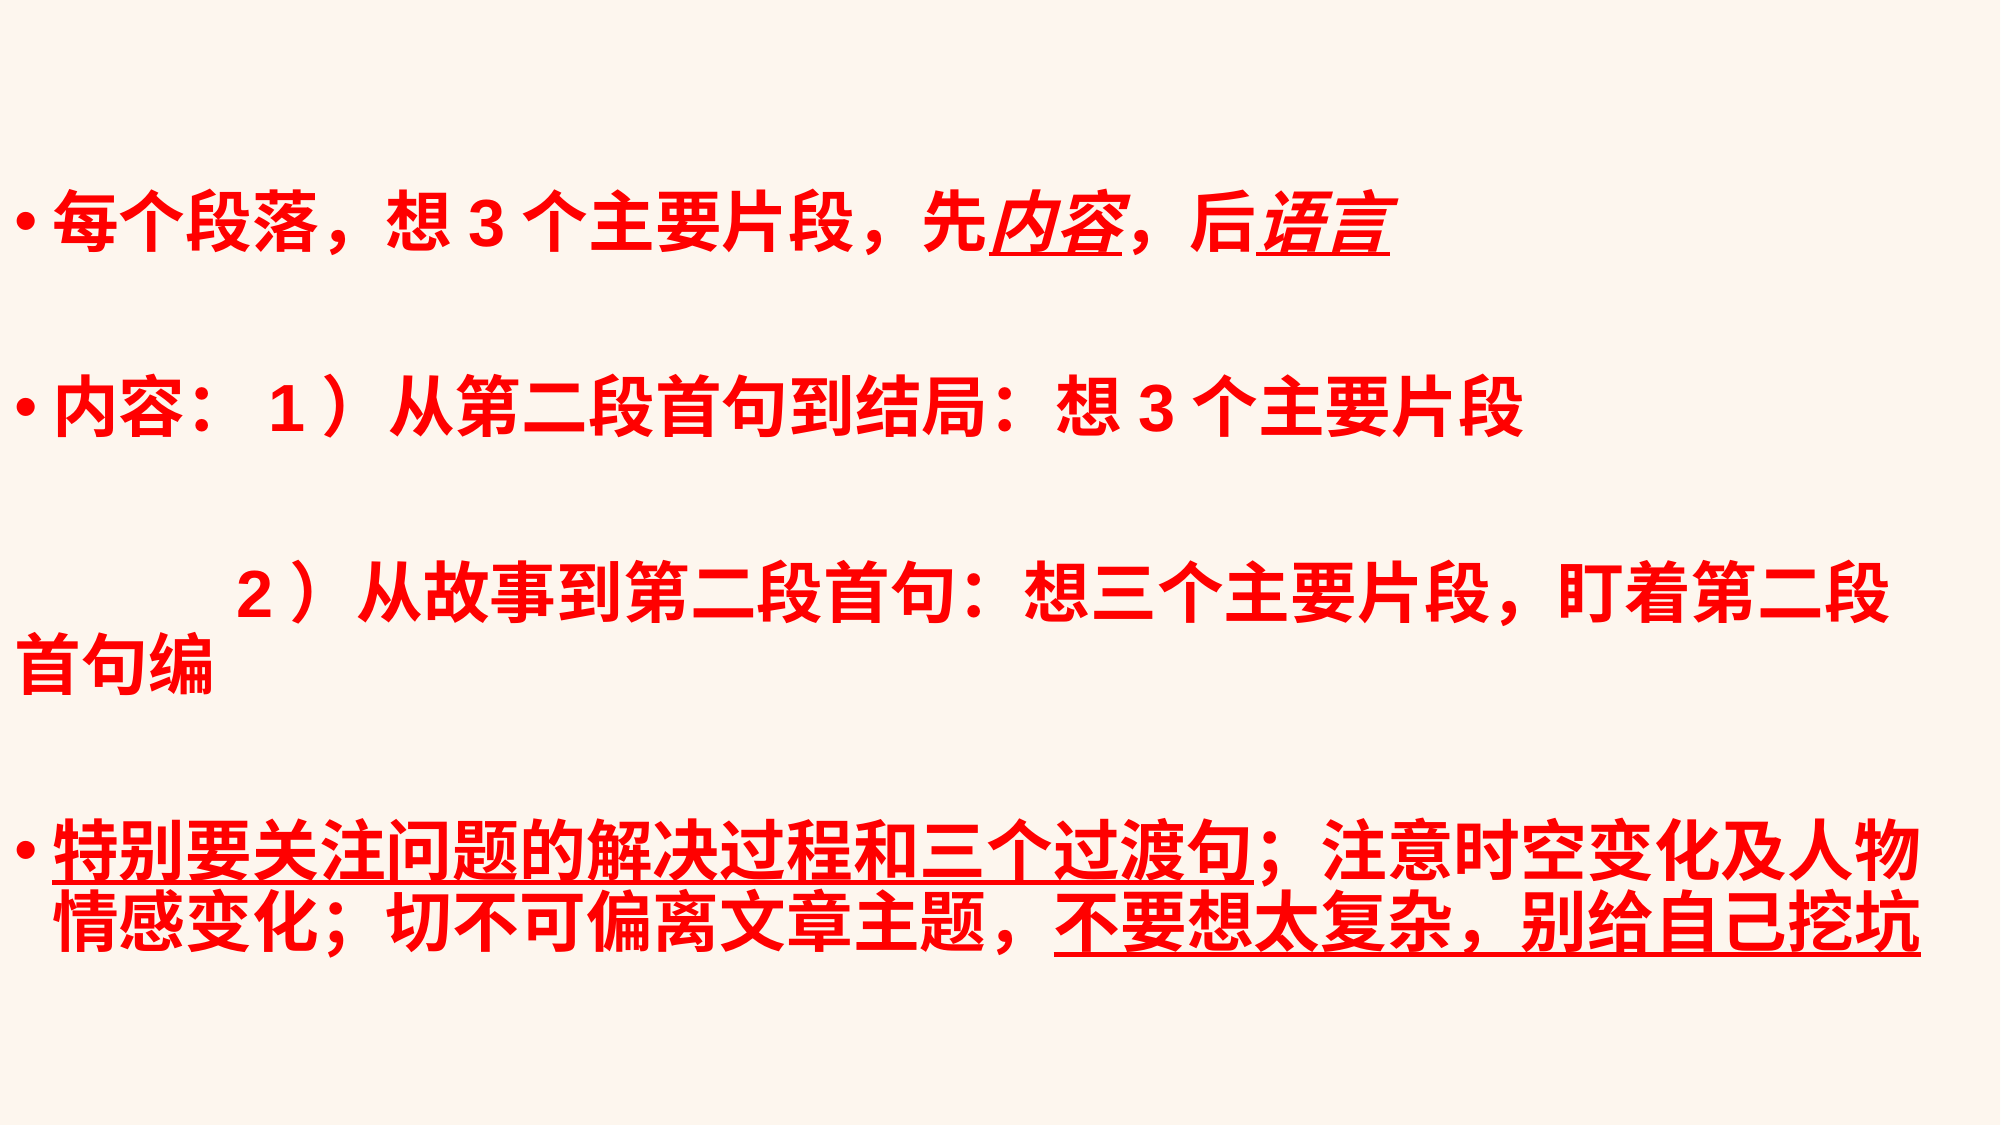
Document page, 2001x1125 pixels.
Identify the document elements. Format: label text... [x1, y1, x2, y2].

list 每个段落，想3个主要片段，先内容，后语言 内容：1）从第二段首句到结局：想3个主要片段 2）从故事到第二段首句：想三个主要片段，盯着第二段首句编 特别要关注问题的解决过程和三个过渡句；注意时空变化及人物情感变化；切不可偏离文章主题，不要想太复杂，别给自己挖坑 [0, 0, 1971, 1072]
